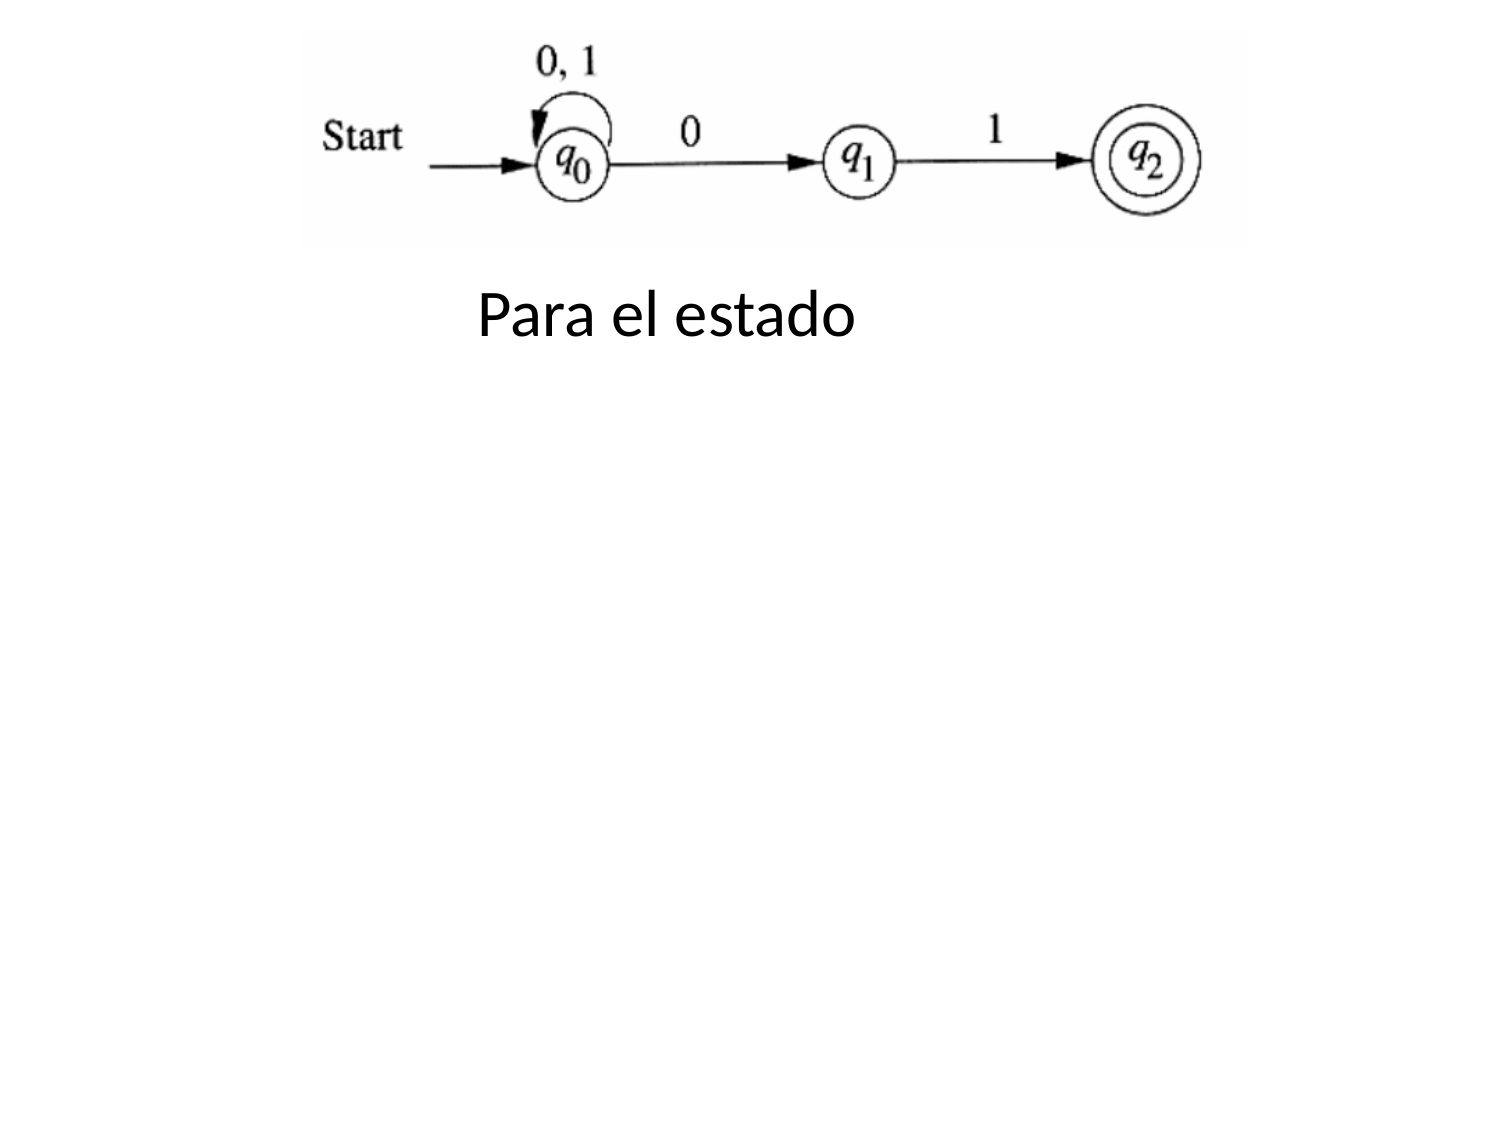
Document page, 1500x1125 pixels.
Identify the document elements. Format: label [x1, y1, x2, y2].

picture [300, 30, 1247, 250]
